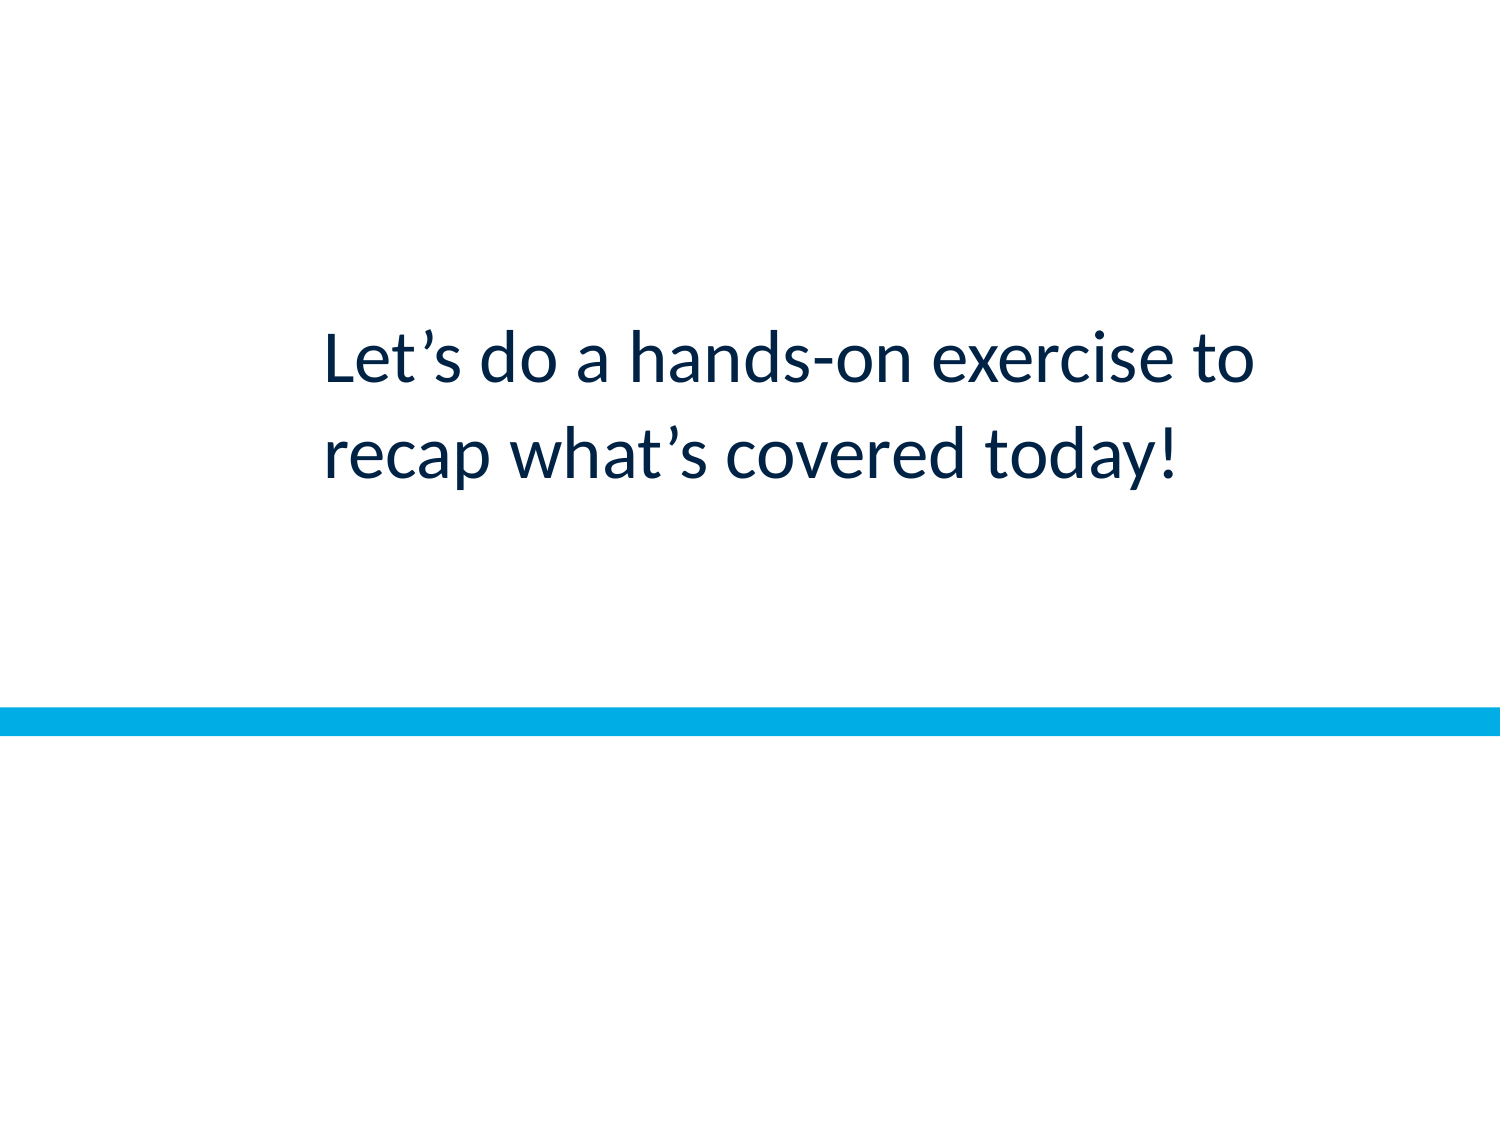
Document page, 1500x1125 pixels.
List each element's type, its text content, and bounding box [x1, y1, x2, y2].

title Let’s do a hands-on exercise to recap what’s covered today! [248, 195, 1392, 495]
